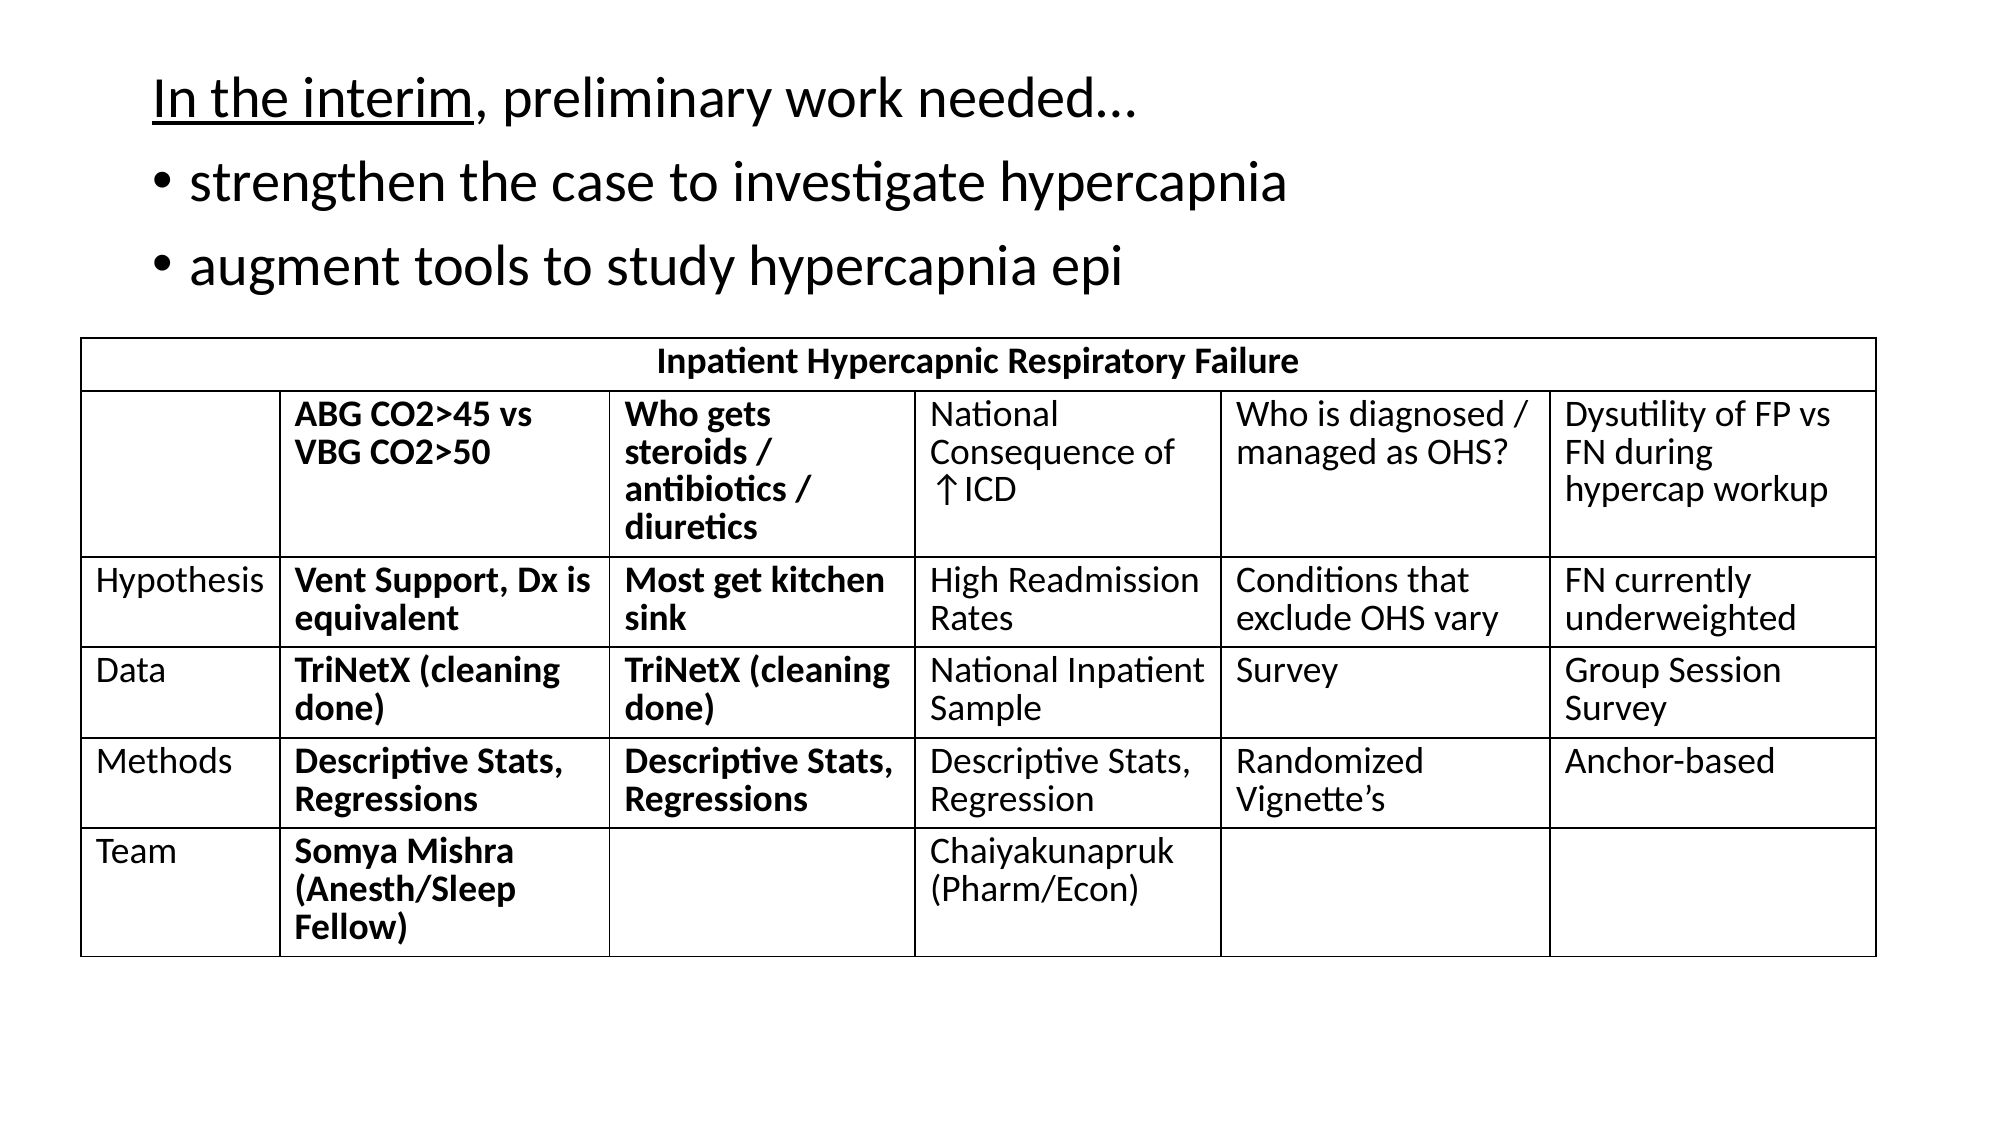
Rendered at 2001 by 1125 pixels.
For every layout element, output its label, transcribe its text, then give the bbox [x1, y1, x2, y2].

table_cell Descriptive Stats, Regression [916, 739, 1220, 827]
table_cell Vent Support, Dx is equivalent [281, 558, 609, 646]
table_cell Somya Mishra (Anesth/Sleep Fellow) [281, 829, 609, 956]
table_cell Methods [82, 739, 279, 827]
table_cell Dysutility of FP vs FN during hypercap workup [1551, 392, 1875, 556]
table_cell Who gets steroids / antibiotics / diuretics [610, 392, 914, 556]
table_cell Anchor-based [1551, 739, 1875, 827]
table_cell FN currently underweighted [1551, 558, 1875, 646]
table_cell Team [82, 829, 279, 956]
table_cell [610, 829, 914, 956]
table_cell [1222, 829, 1549, 956]
list In the interim, preliminary work needed… strengthen the case to investigate hypercapnia augment tools to study hypercapnia epi [137, 59, 1863, 337]
table_cell National Consequence of ↑ICD [916, 392, 1220, 556]
table_cell [1551, 829, 1875, 956]
table_cell TriNetX (cleaning done) [281, 648, 609, 737]
table_cell [82, 392, 279, 556]
table_cell Descriptive Stats, Regressions [610, 739, 914, 827]
table_cell Randomized Vignette’s [1222, 739, 1549, 827]
table_cell Group Session Survey [1551, 648, 1875, 737]
table_cell Data [82, 648, 279, 737]
table_cell Hypothesis [82, 558, 279, 646]
table_header Inpatient Hypercapnic Respiratory Failure [82, 339, 1875, 390]
table_cell Chaiyakunapruk (Pharm/Econ) [916, 829, 1220, 956]
table_cell Survey [1222, 648, 1549, 737]
table_cell Conditions that exclude OHS vary [1222, 558, 1549, 646]
table_cell Most get kitchen sink [610, 558, 914, 646]
table_cell High Readmission Rates [916, 558, 1220, 646]
table_cell ABG CO2>45 vs VBG CO2>50 [281, 392, 609, 556]
table_cell National Inpatient Sample [916, 648, 1220, 737]
table_cell Who is diagnosed / managed as OHS? [1222, 392, 1549, 556]
table_cell TriNetX (cleaning done) [610, 648, 914, 737]
table_cell Descriptive Stats, Regressions [281, 739, 609, 827]
